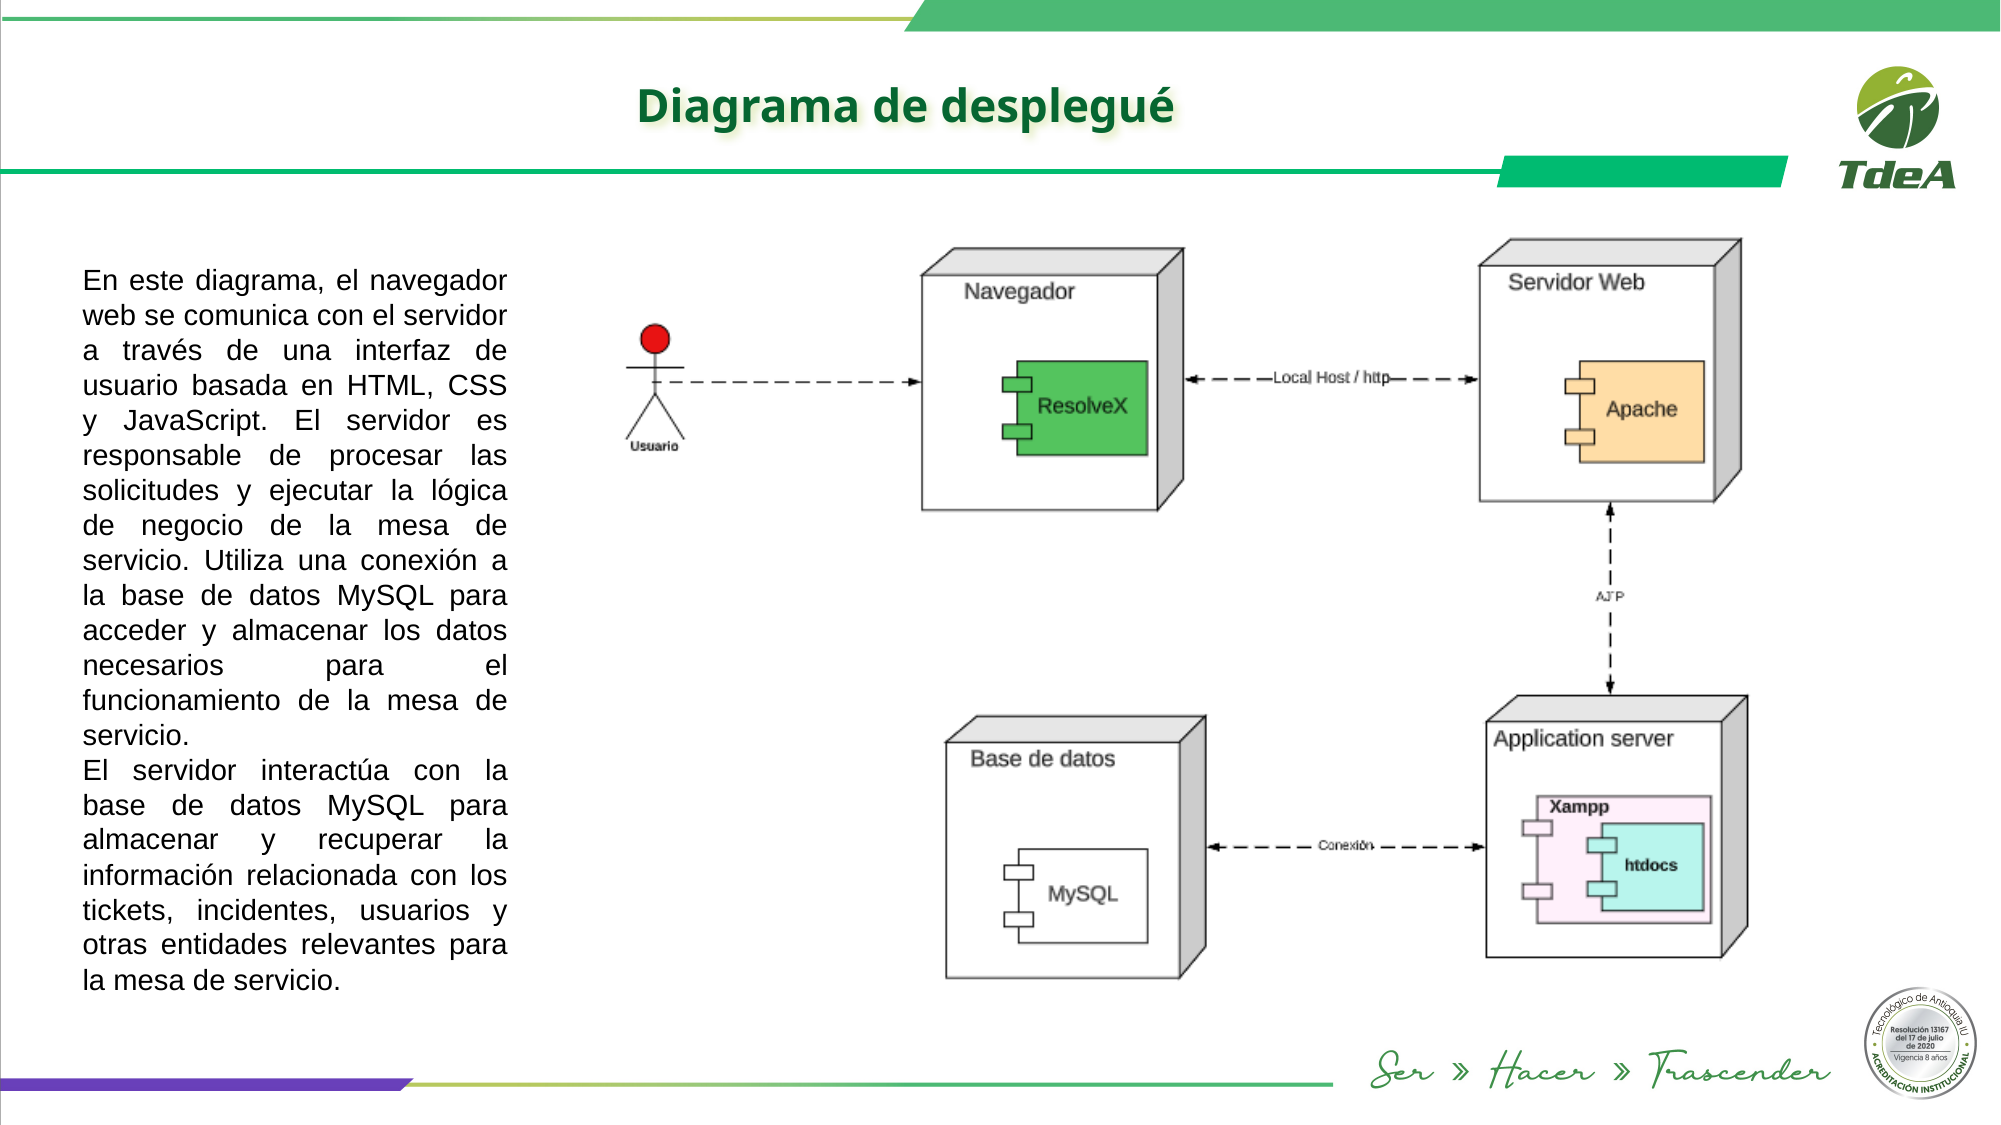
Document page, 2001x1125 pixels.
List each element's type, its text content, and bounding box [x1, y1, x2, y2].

picture [0, 0, 2001, 1125]
text_box Diagrama de desplegué [22, 68, 1789, 139]
text_box [1495, 154, 1790, 189]
text_box En este diagrama, el navegador web se comunica con el servidor a través de una interfaz de usuario basada en HTML, CSS y JavaScript. El servidor es responsable de procesar las solicitudes y ejecutar la lógica de negocio de la mesa de servicio. Utiliza una conexión a la base de datos MySQL para acceder y almacenar los datos necesarios para el funcionamiento de la mesa de servicio. El servidor interactúa con la base de datos MySQL para almacenar y recuperar la información relacionada con los tickets, incidentes, usuarios y otras entidades relevantes para la mesa de servicio. [67, 254, 523, 1004]
